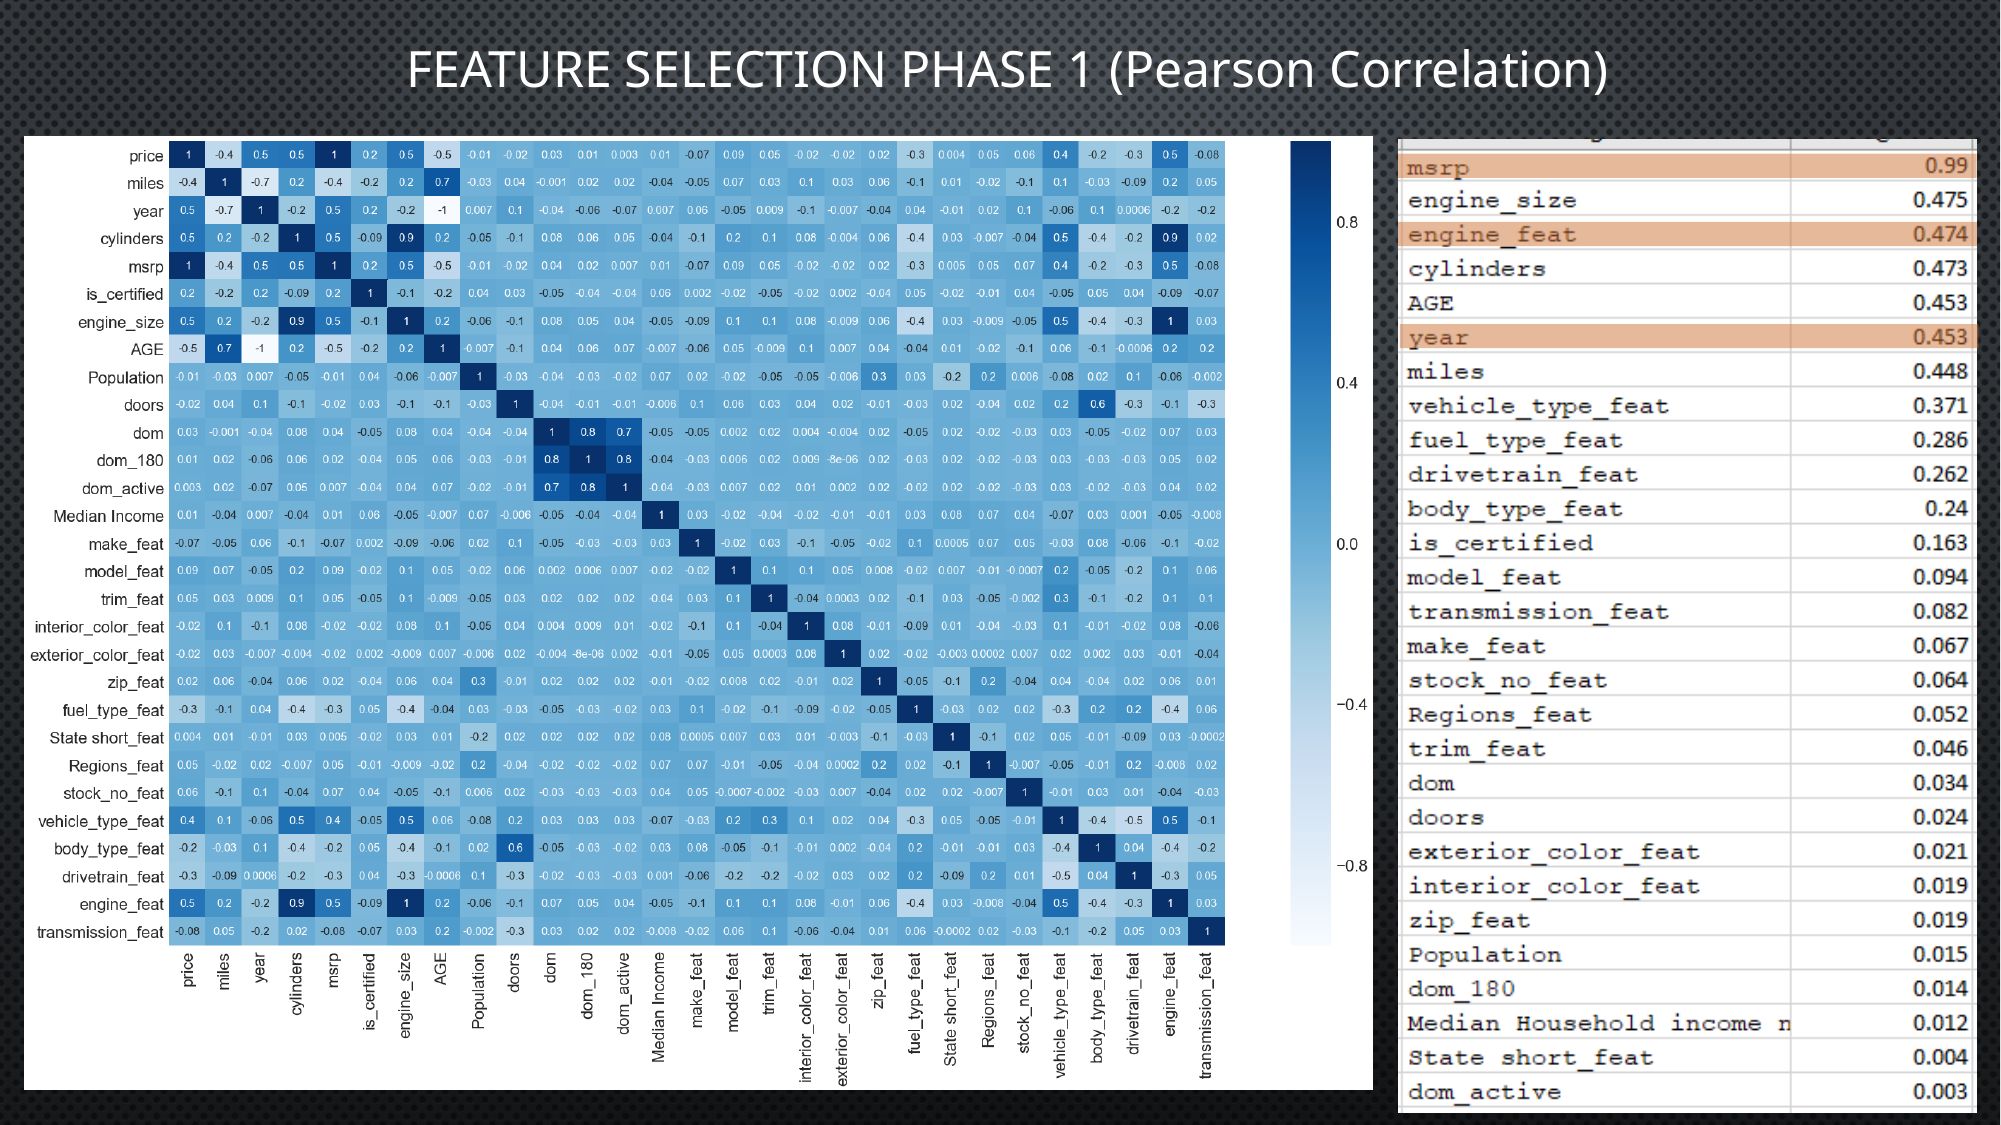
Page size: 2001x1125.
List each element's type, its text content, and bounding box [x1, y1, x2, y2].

picture [0, 0, 2001, 1125]
title FEATURE SELECTION PHASE 1 (Pearson Correlation) [37, 23, 1979, 112]
